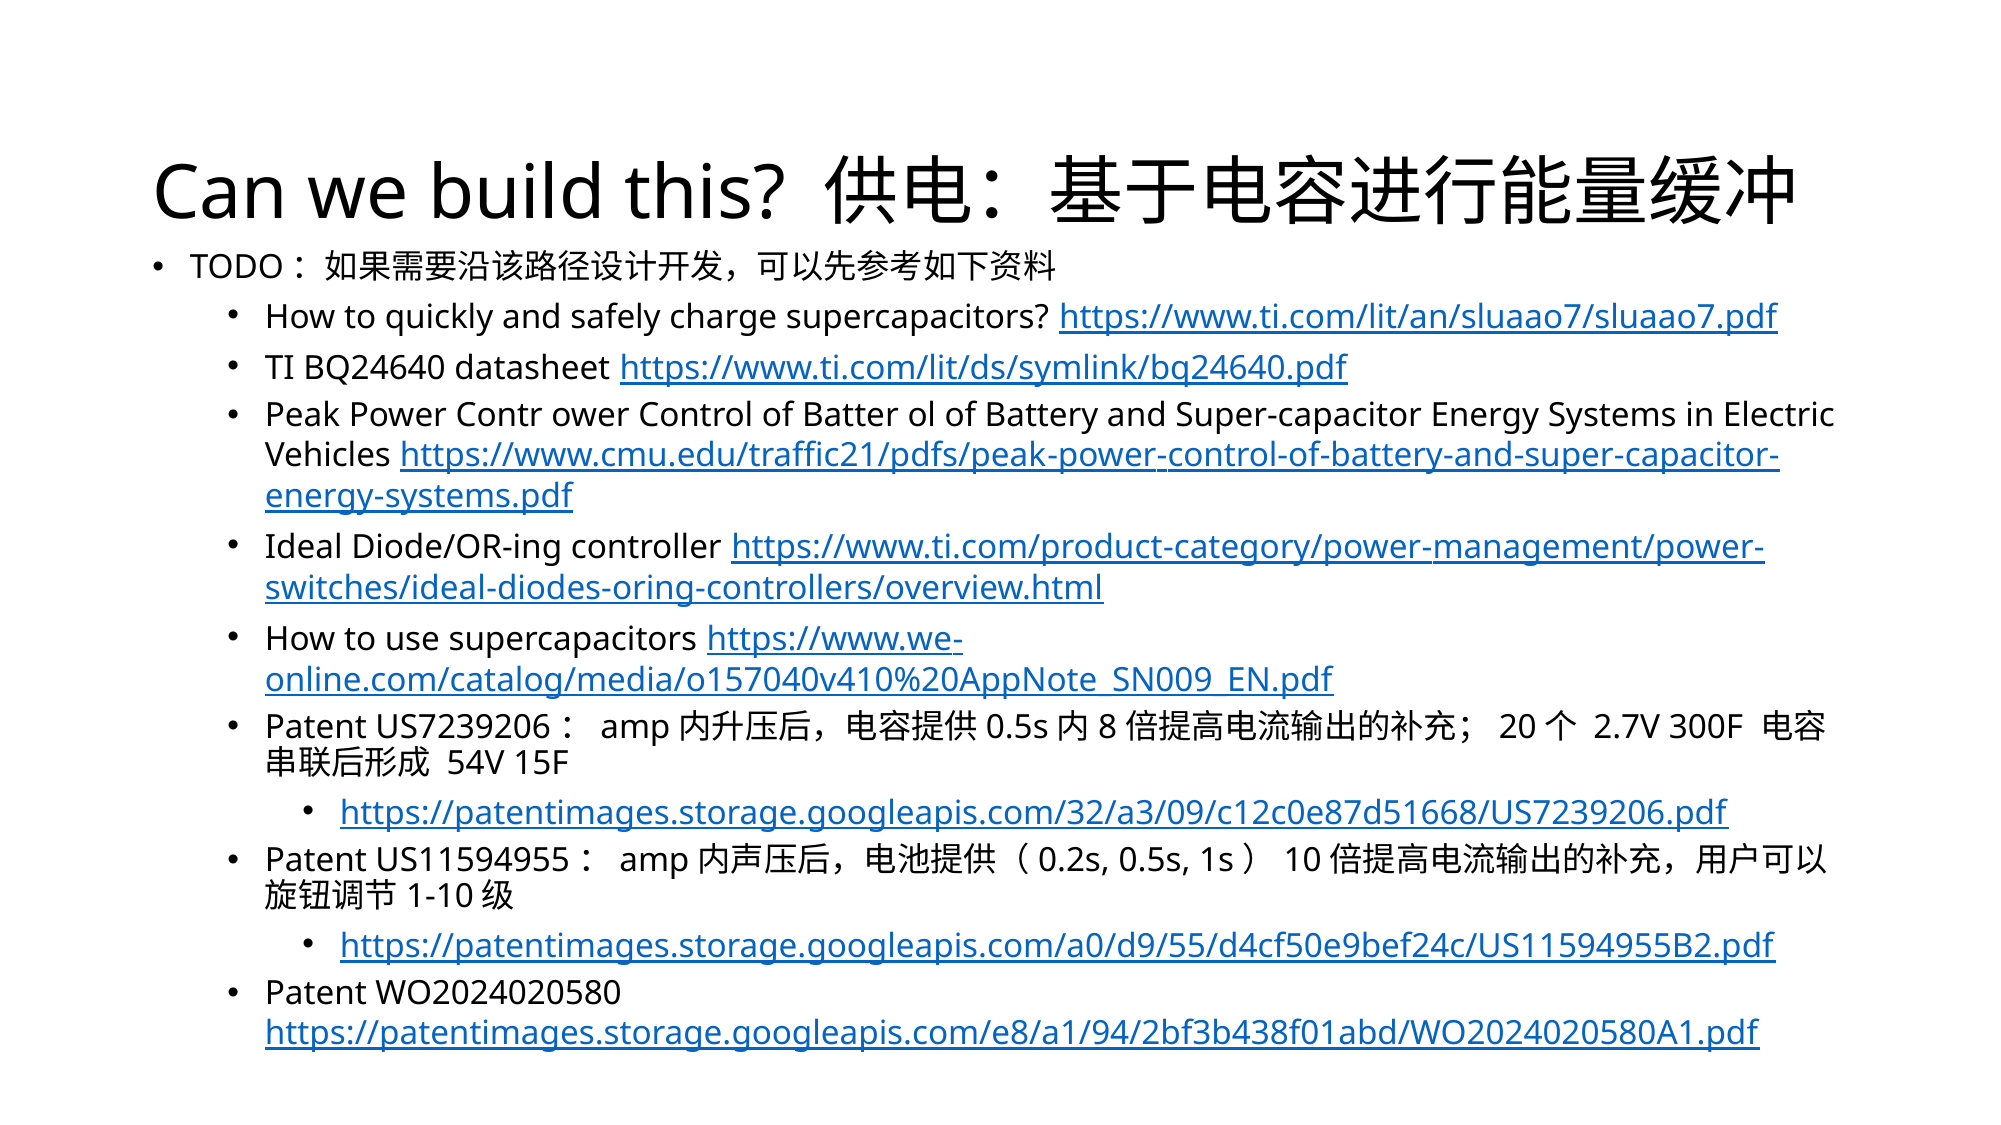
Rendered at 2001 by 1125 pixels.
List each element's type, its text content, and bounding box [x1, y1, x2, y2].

list TODO：如果需要沿该路径设计开发，可以先参考如下资料 How to quickly and safely charge supercapacitors? https://www.ti.com/lit/an/sluaao7/sluaao7.pdf TI BQ24640 datasheet https://www.ti.com/lit/ds/symlink/bq24640.pdf Peak Power Contr ower Control of Batter ol of Battery and Super-capacitor Energy Systems in Electric Vehicles https://www.cmu.edu/traffic21/pdfs/peak-power-control-of-battery-and-super-capacitor-energy-systems.pdf Ideal Diode/OR-ing controller https://www.ti.com/product-category/power-management/power-switches/ideal-diodes-oring-controllers/overview.html How to use supercapacitors https://www.we-online.com/catalog/media/o157040v410%20AppNote_SN009_EN.pdf Patent US7239206：amp内升压后，电容提供0.5s内8倍提高电流输出的补充；20个 2.7V 300F 电容串联后形成 54V 15F https://patentimages.storage.googleapis.com/32/a3/09/c12c0e87d51668/US7239206.pdf Patent US11594955：amp内声压后，电池提供（0.2s, 0.5s, 1s）10倍提高电流输出的补充，用户可以旋钮调节1-10级 https://patentimages.storage.googleapis.com/a0/d9/55/d4cf50e9bef24c/US11594955B2.pdf Patent WO2024020580 https://patentimages.storage.googleapis.com/e8/a1/94/2bf3b438f01abd/WO2024020580A1.pdf [137, 242, 1863, 1080]
title Can we build this? 供电：基于电容进行能量缓冲 [137, 85, 1863, 242]
